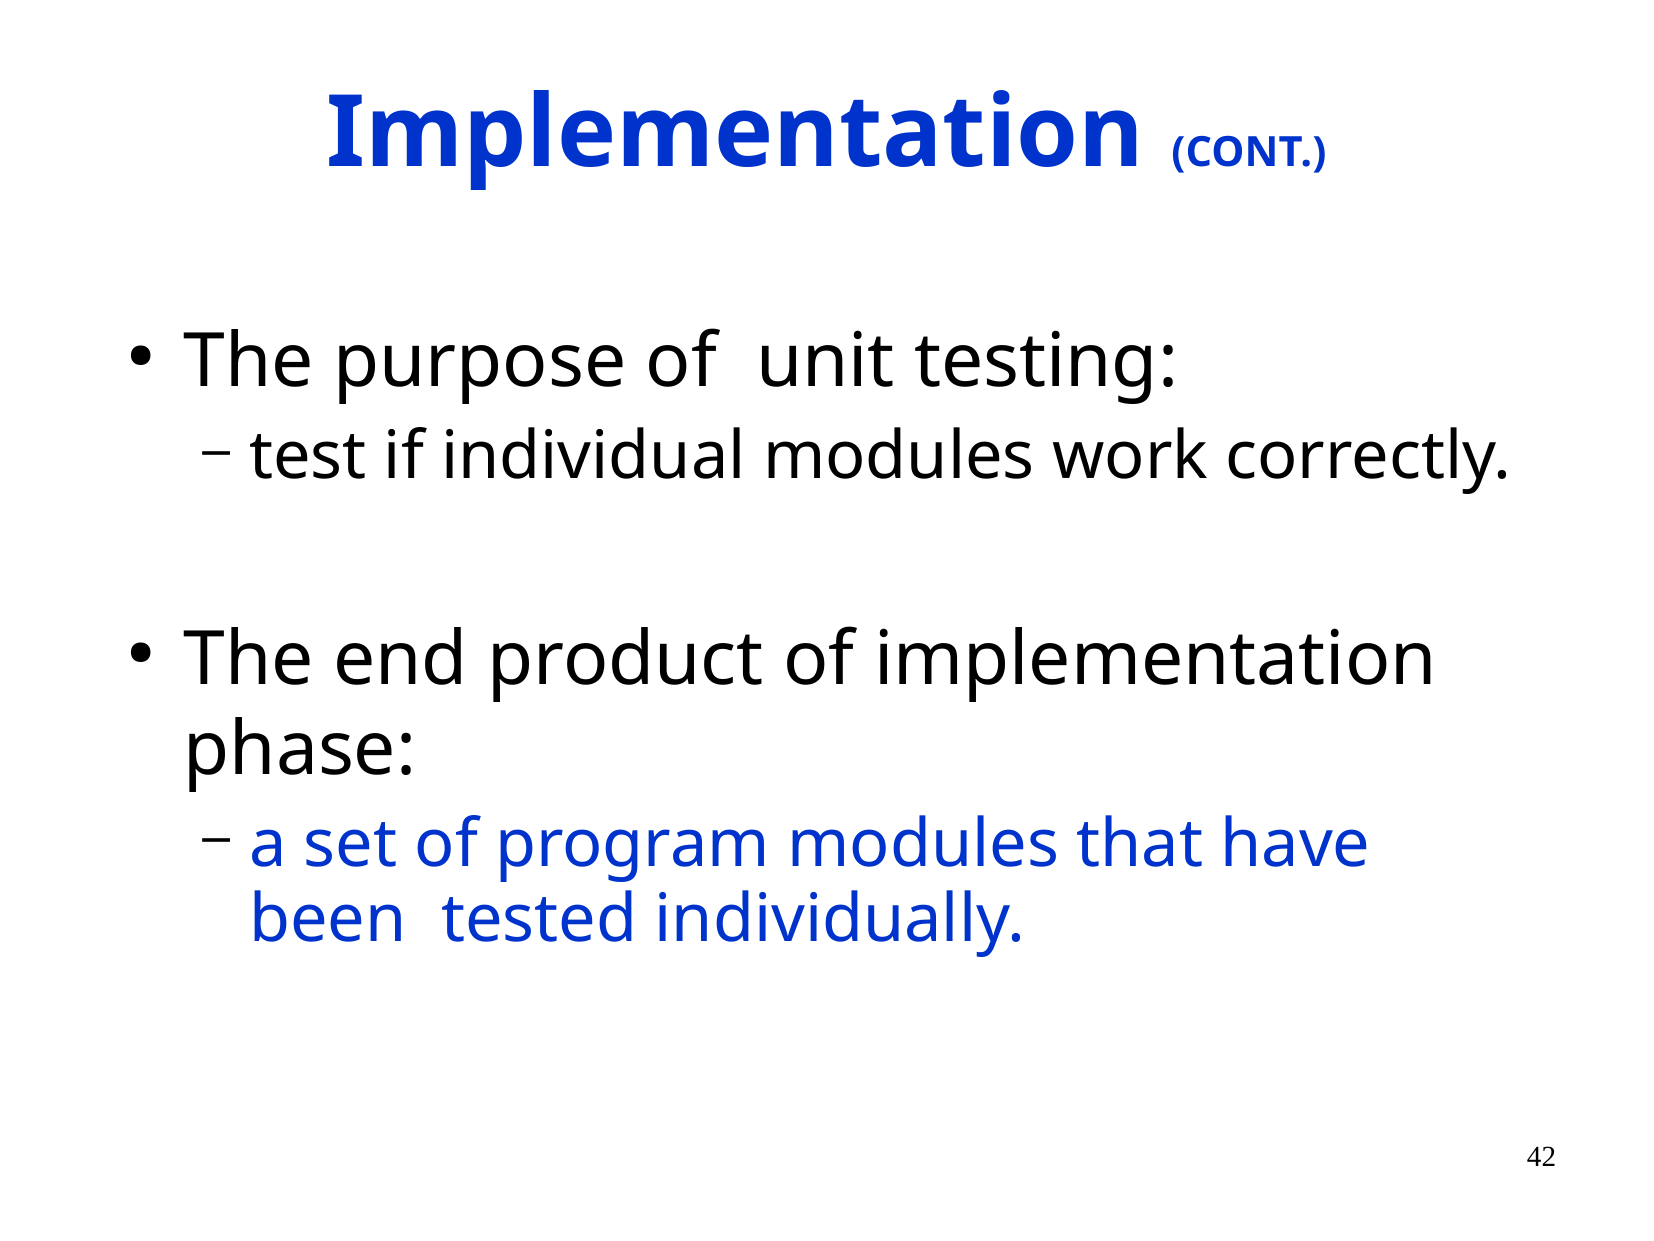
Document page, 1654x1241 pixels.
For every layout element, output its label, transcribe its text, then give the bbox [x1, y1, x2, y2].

title Implementation (CONT.) [121, 29, 1533, 236]
list The purpose of unit testing: test if individual modules work correctly. The end product of implementation phase: a set of program modules that have been tested individually. [123, 303, 1530, 1048]
